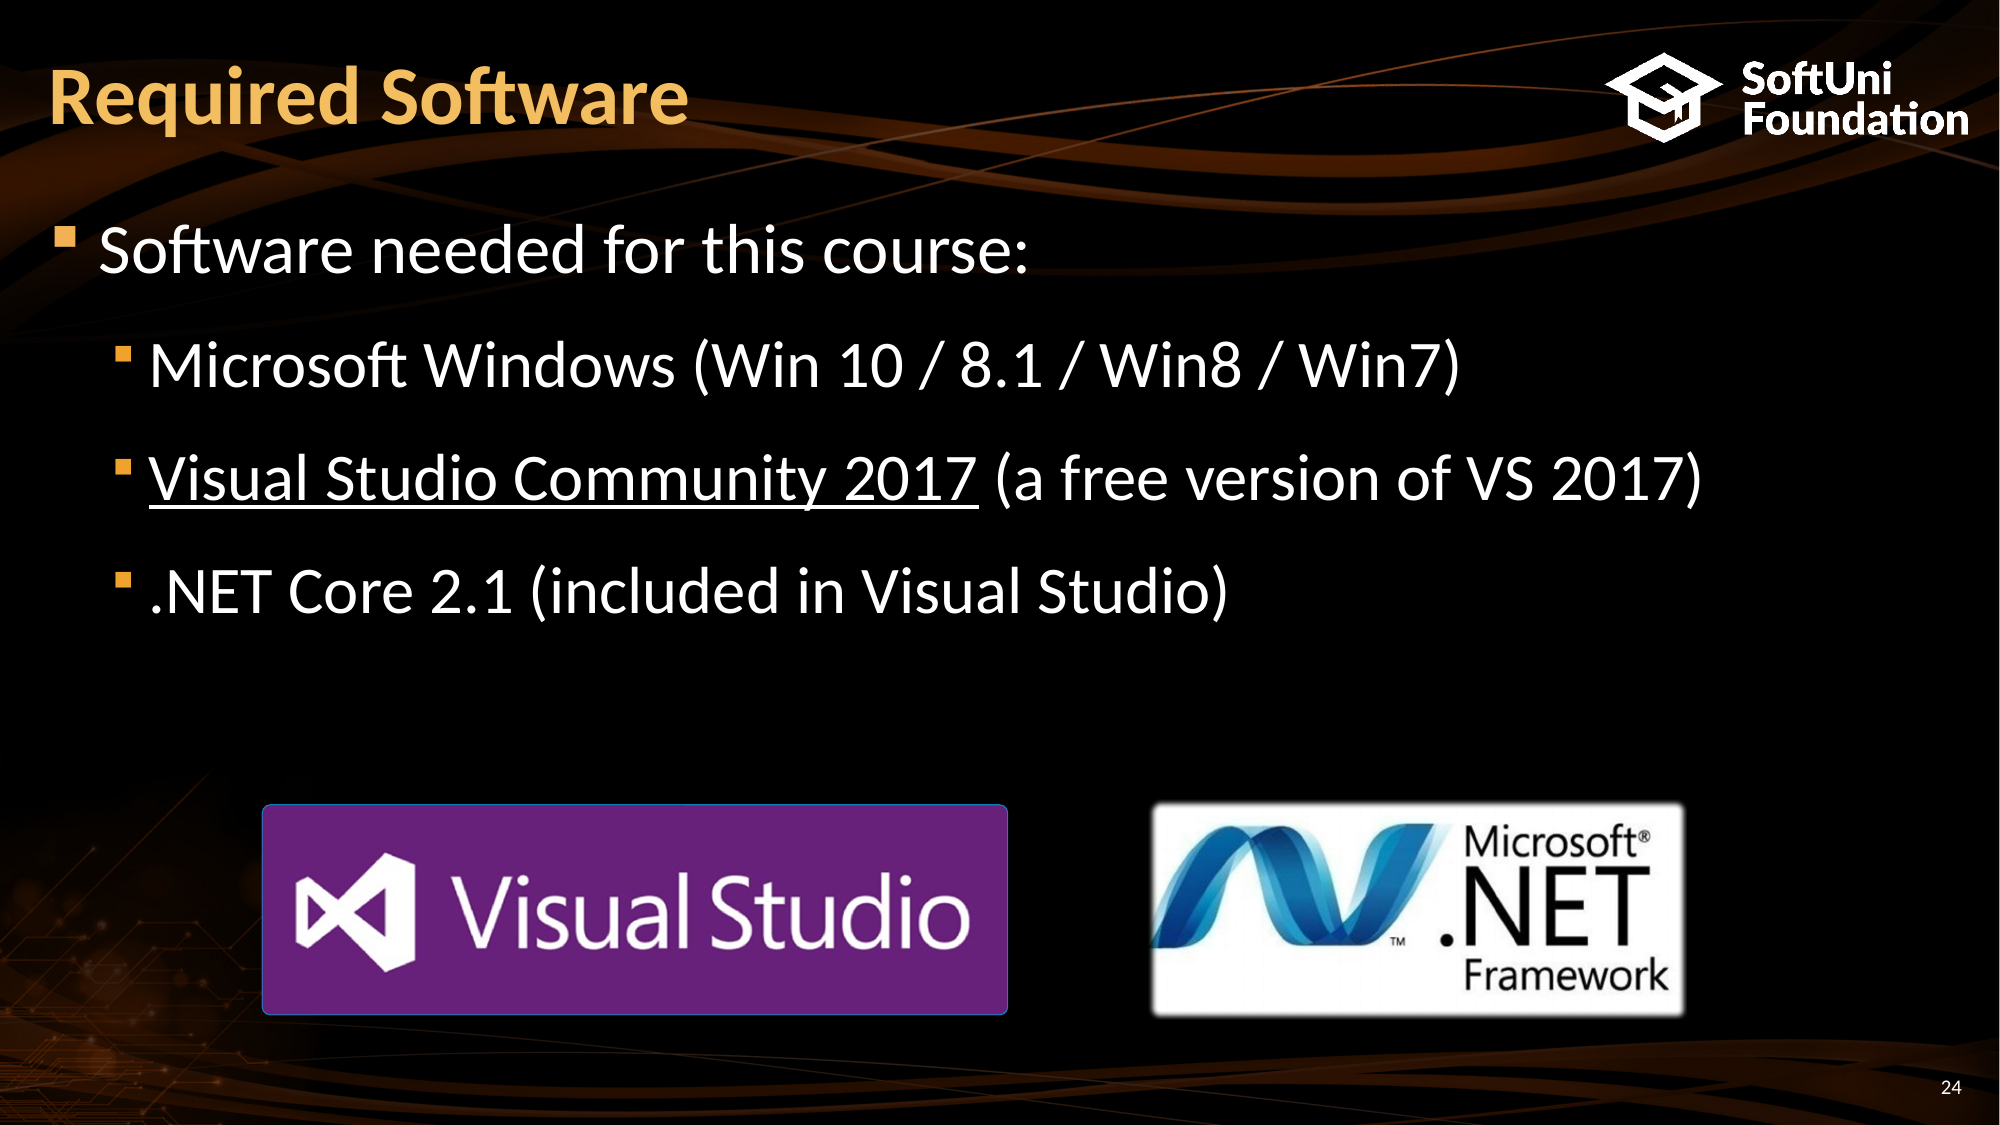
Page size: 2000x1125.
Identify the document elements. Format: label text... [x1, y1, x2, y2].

picture [0, 0, 2000, 1125]
title Required Software [30, 6, 1602, 189]
list Software needed for this course: Microsoft Windows (Win 10 / 8.1 / Win8 / Win7) Visual Studio Community 2017 (a free version of VS 2017) .NET Core 2.1 (included in Visual Studio) [31, 188, 1968, 1103]
